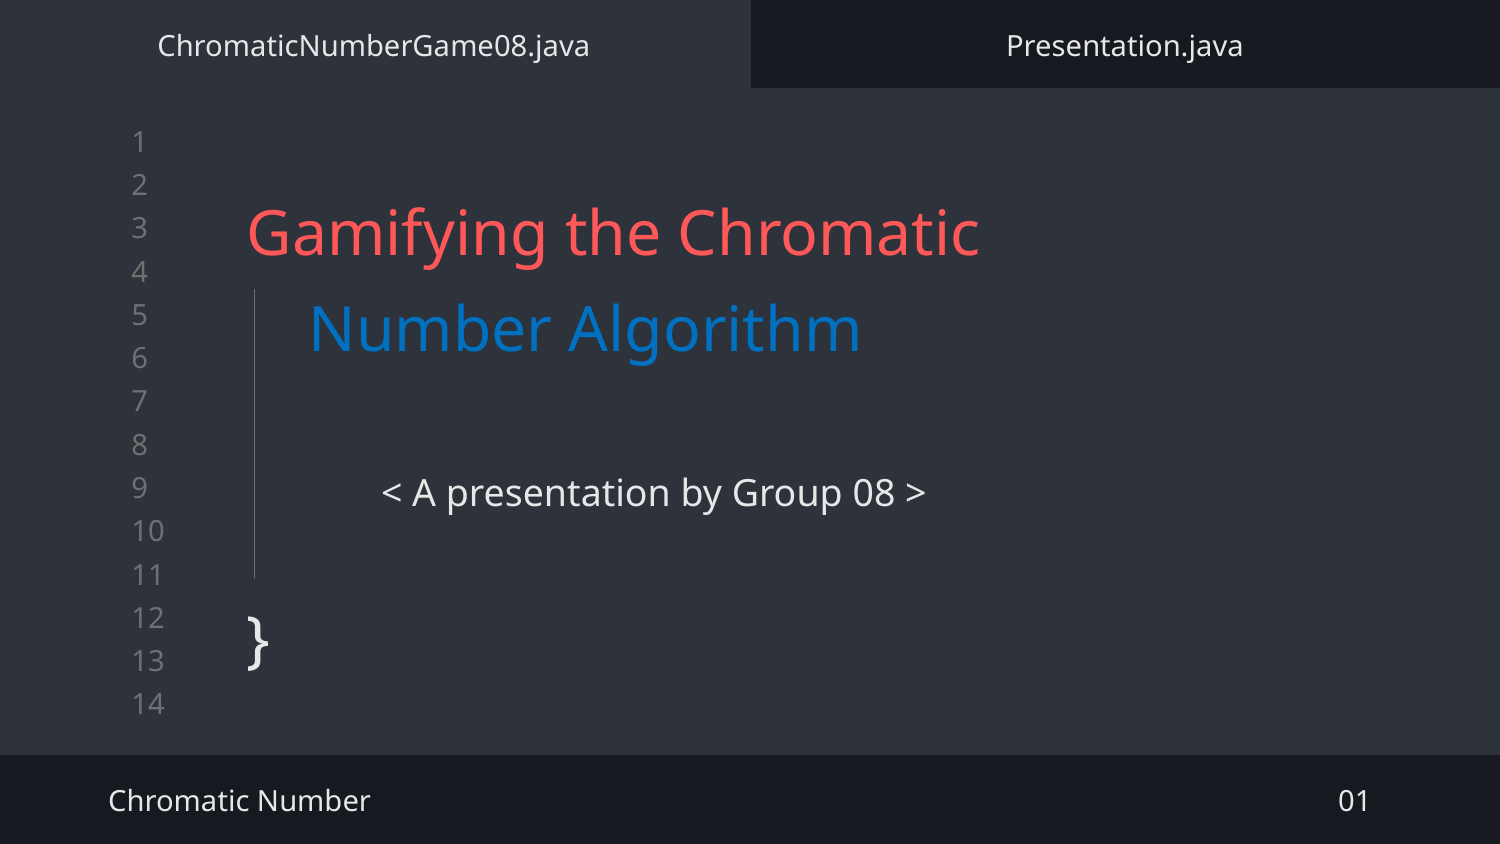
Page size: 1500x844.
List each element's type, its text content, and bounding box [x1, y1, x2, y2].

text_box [231, 288, 316, 690]
subtitle Presentation.java [750, 15, 1500, 74]
title Gamifying the Chromatic [231, 187, 1182, 273]
subtitle < A presentation by Group 08 > [365, 453, 1384, 530]
subtitle Number Algorithm [318, 289, 1243, 365]
subtitle Chromatic Number 01 [93, 770, 1433, 829]
subtitle ChromaticNumberGame08.java [0, 15, 749, 74]
